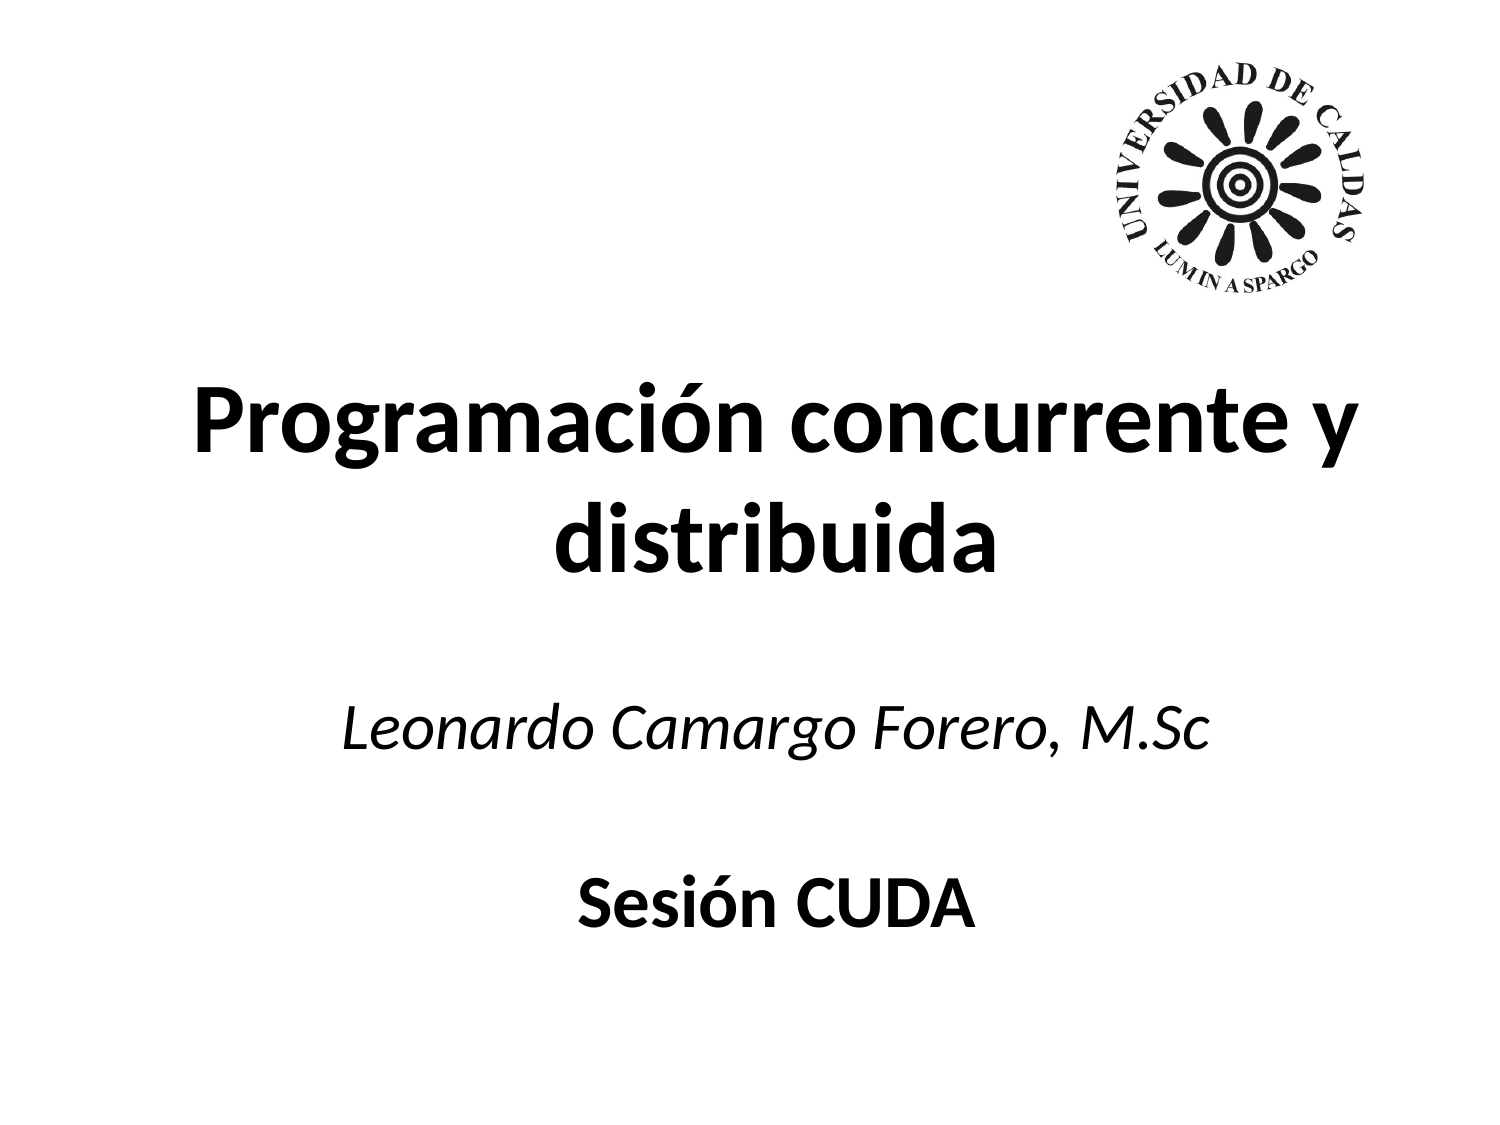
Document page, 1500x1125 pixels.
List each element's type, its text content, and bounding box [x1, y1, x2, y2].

text_box Programación concurrente y distribuida Leonardo Camargo Forero, M.Sc Sesión CUDA [129, 345, 1425, 950]
picture [1115, 62, 1364, 293]
